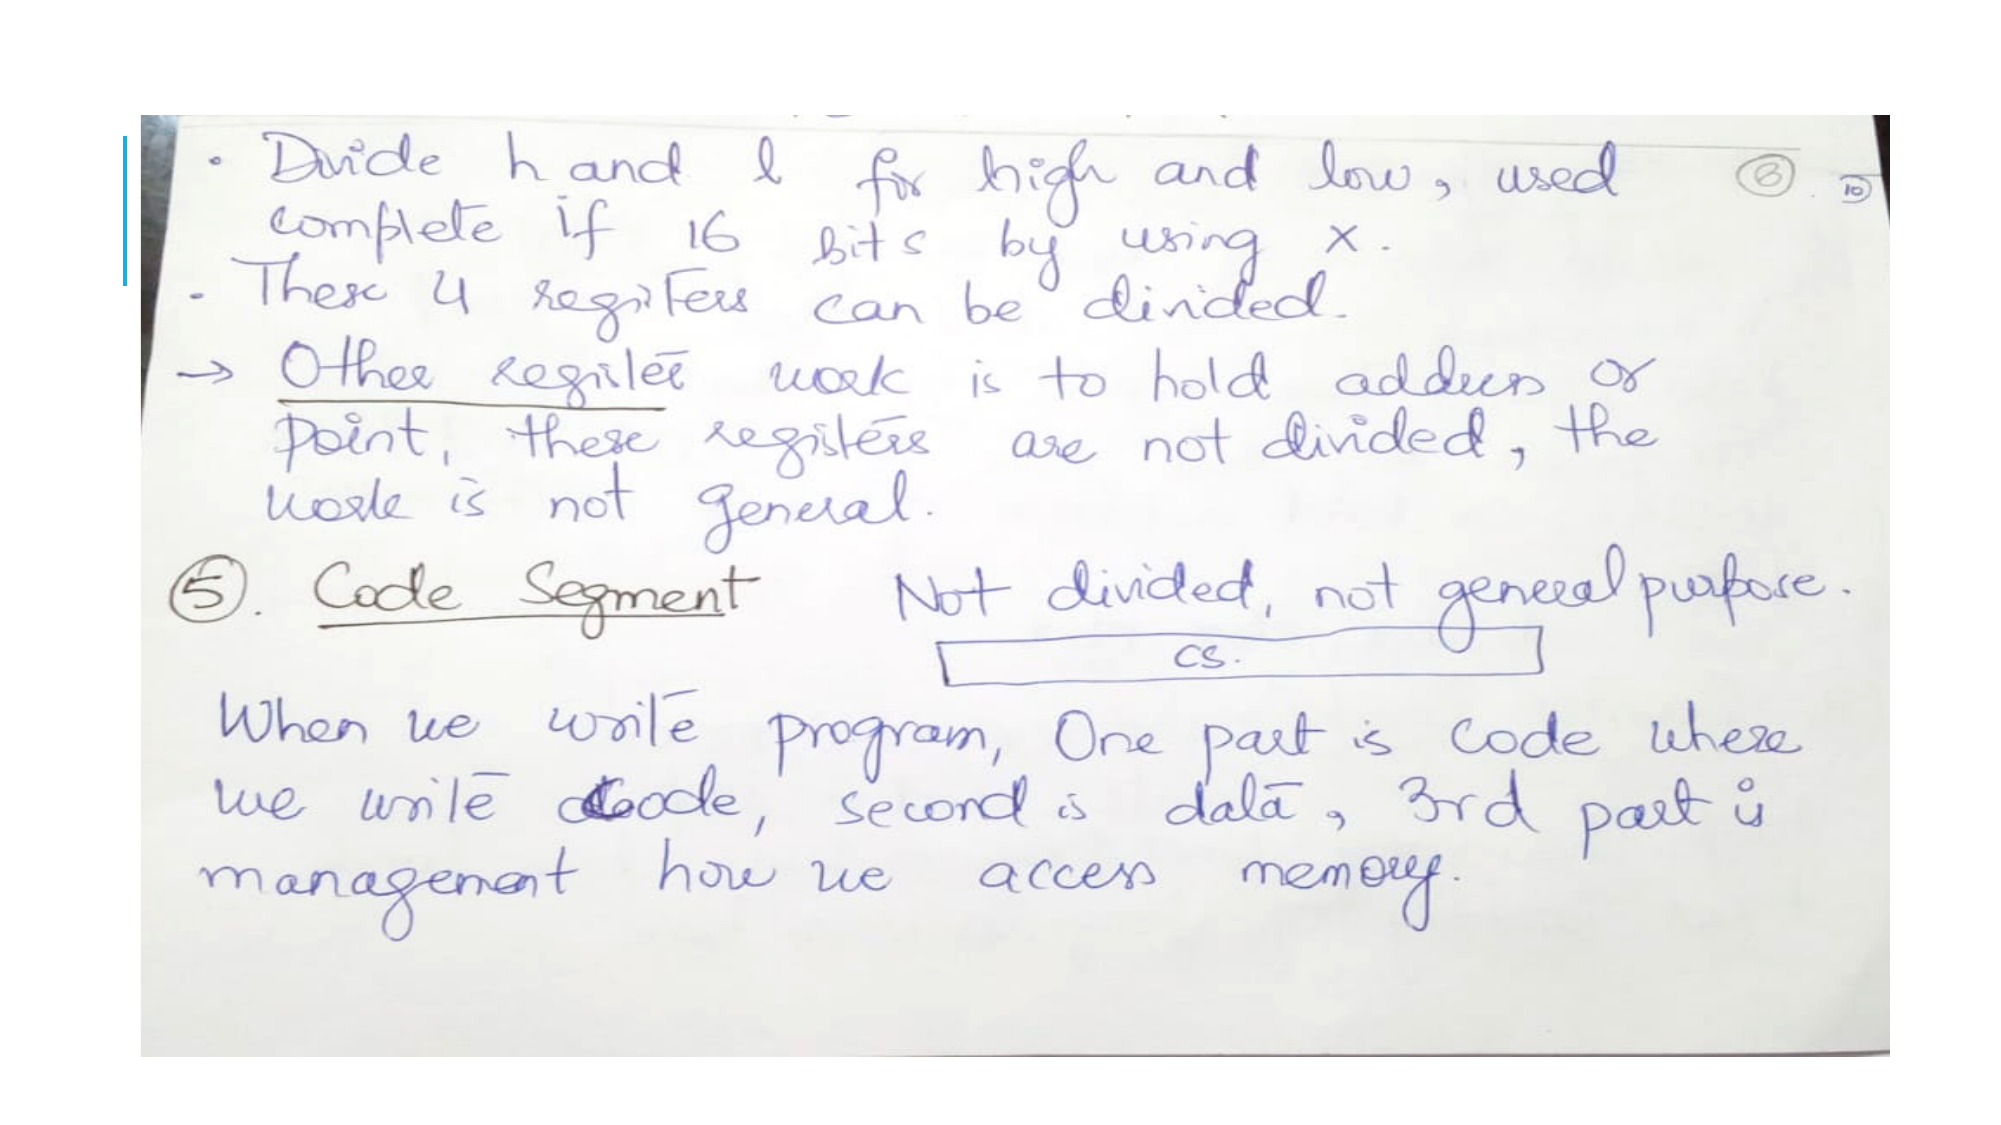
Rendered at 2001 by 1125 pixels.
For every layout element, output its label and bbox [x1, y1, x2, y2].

list [140, 115, 1891, 1058]
